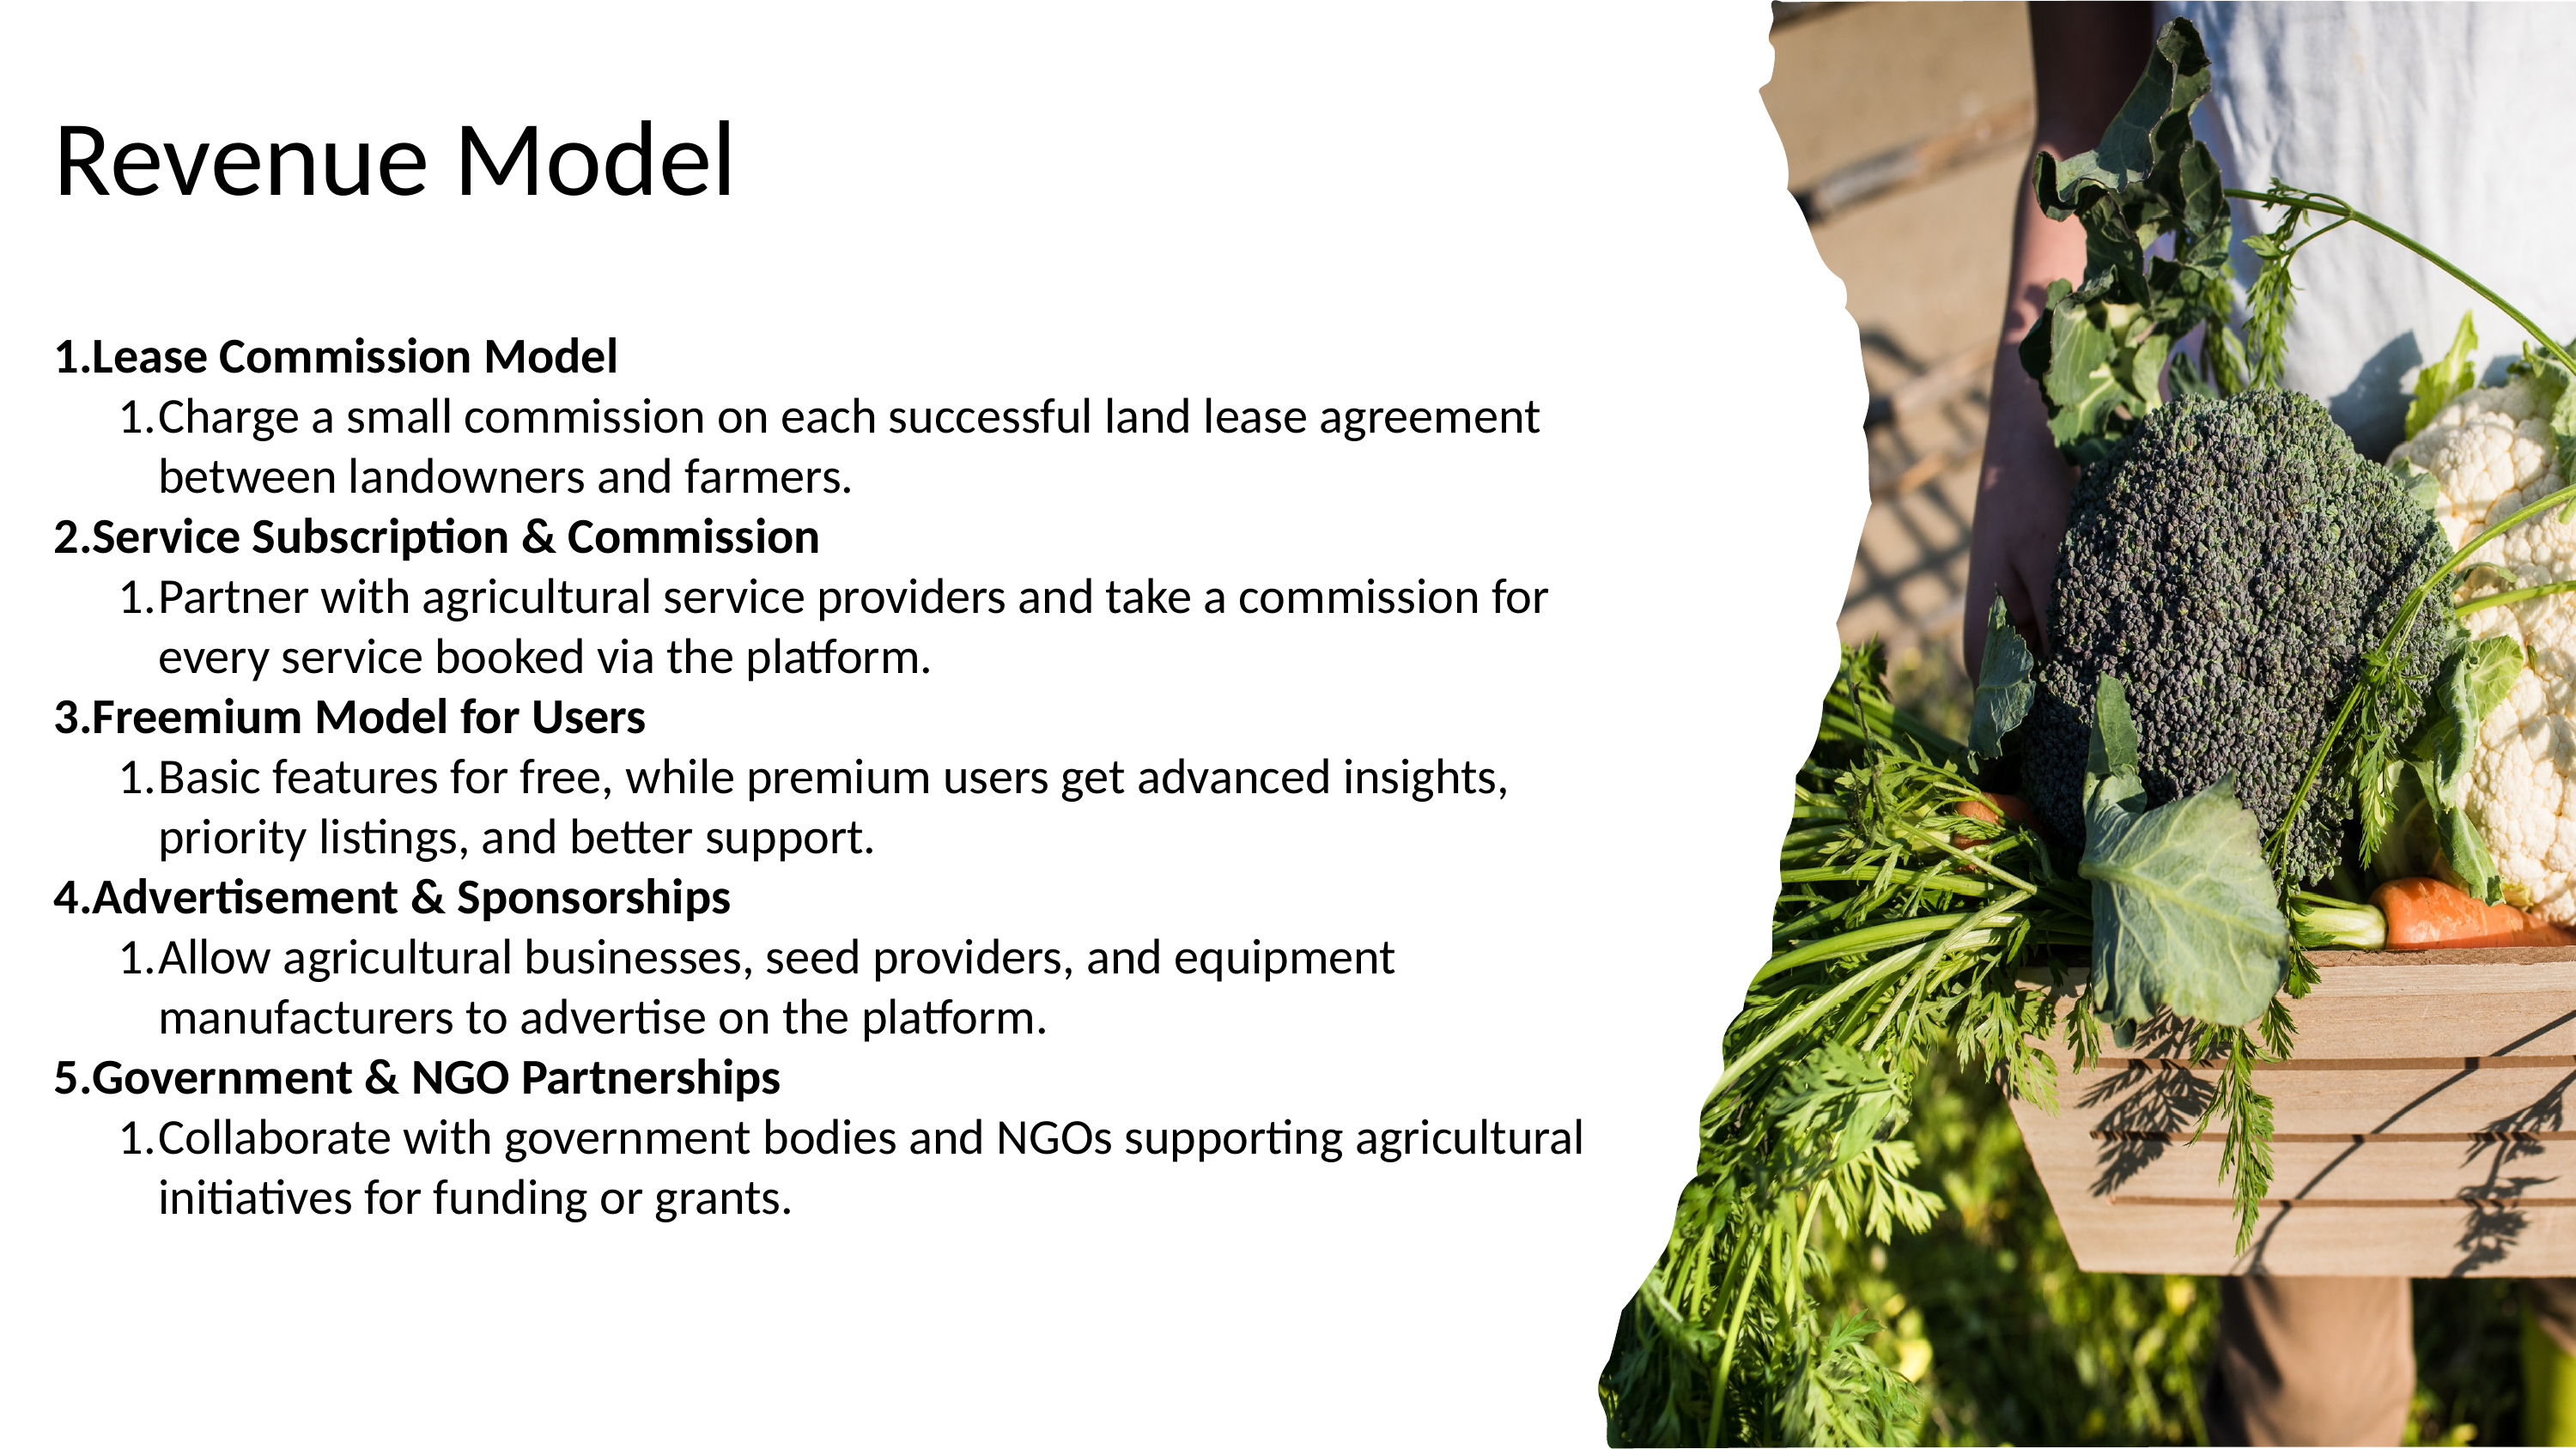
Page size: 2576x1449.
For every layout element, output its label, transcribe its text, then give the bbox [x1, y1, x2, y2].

text_box Lease Commission Model Charge a small commission on each successful land lease agreement between landowners and farmers. Service Subscription & Commission Partner with agricultural service providers and take a commission for every service booked via the platform. Freemium Model for Users Basic features for free, while premium users get advanced insights, priority listings, and better support. Advertisement & Sponsorships Allow agricultural businesses, seed providers, and equipment manufacturers to advertise on the platform. Government & NGO Partnerships Collaborate with government bodies and NGOs supporting agricultural initiatives for funding or grants. [53, 263, 1593, 1224]
text_box Revenue Model [53, 101, 1575, 217]
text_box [1598, 0, 2576, 1449]
